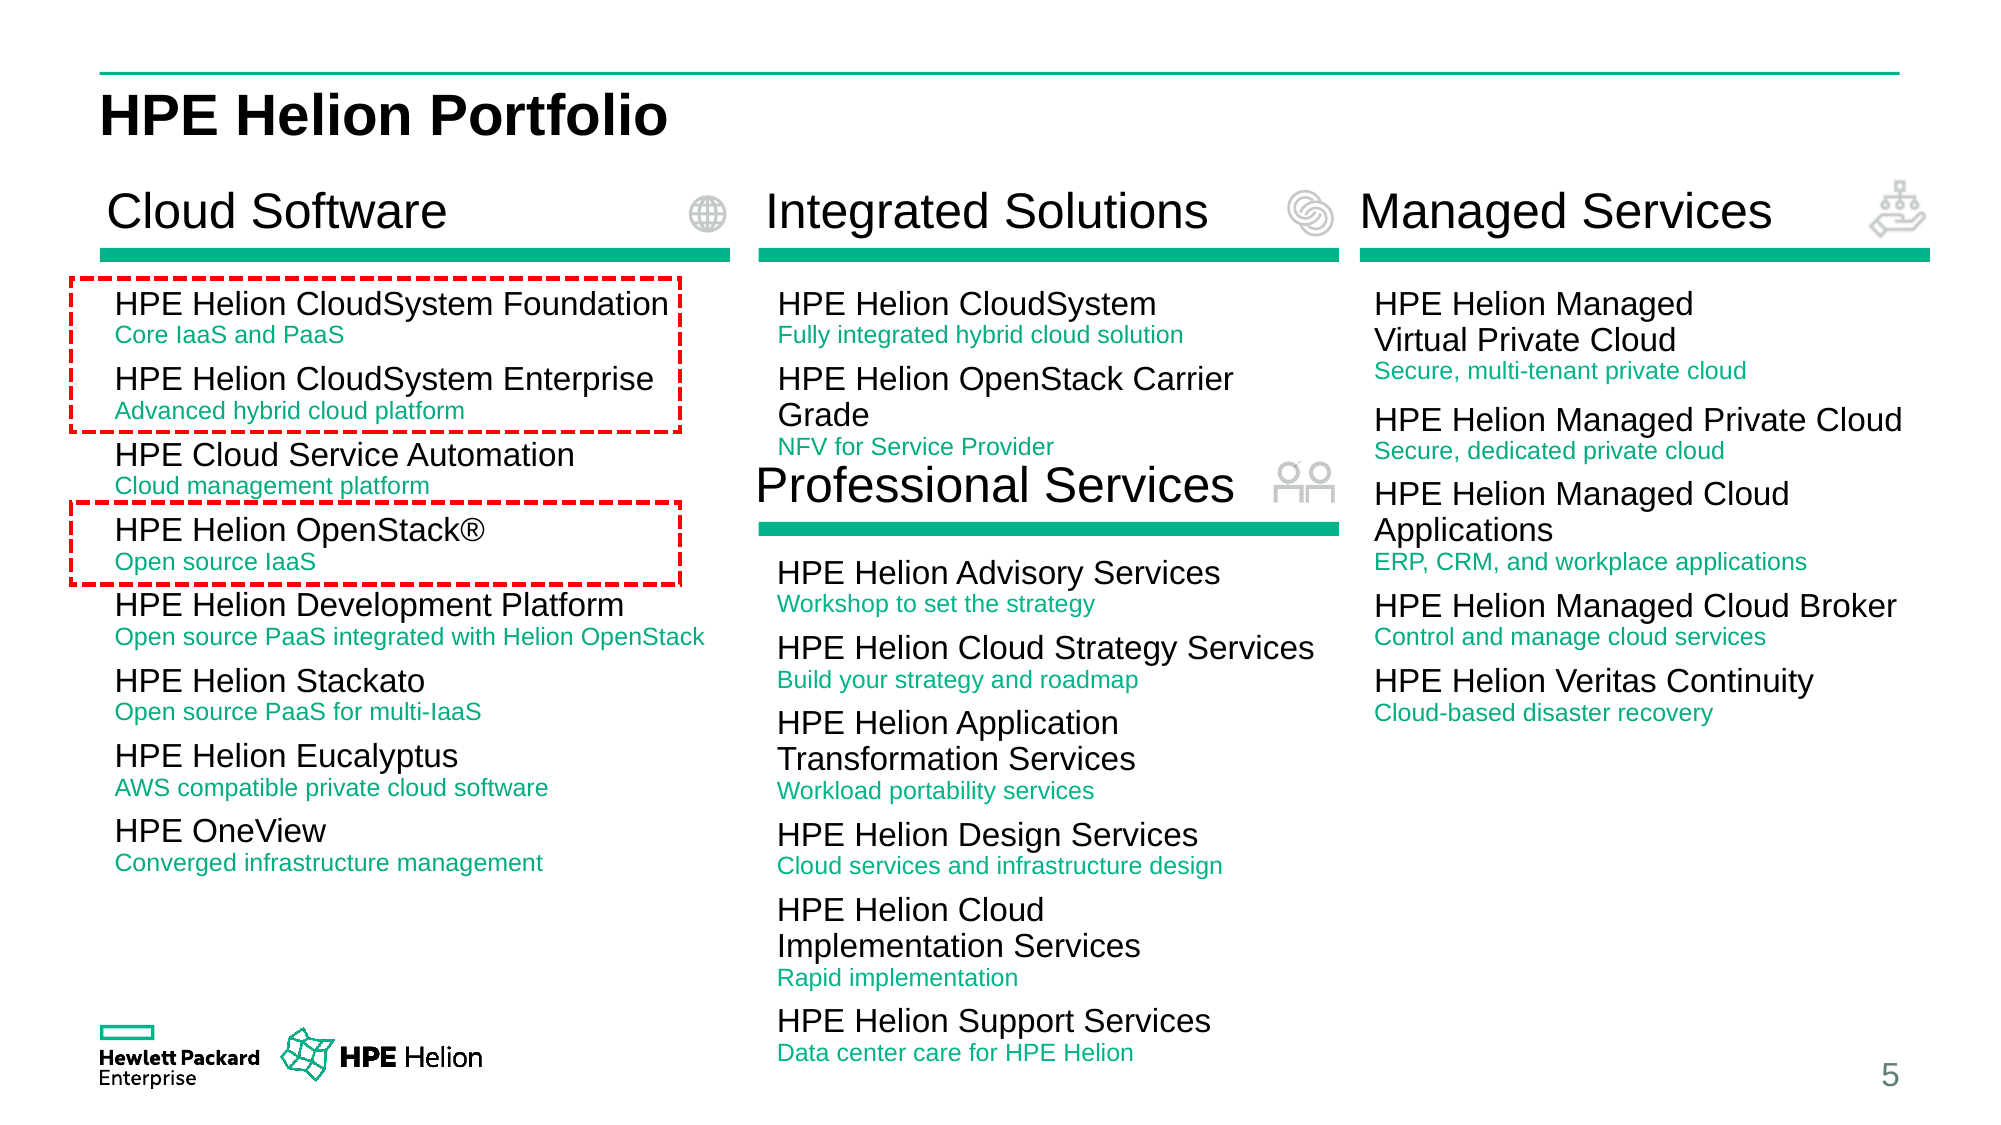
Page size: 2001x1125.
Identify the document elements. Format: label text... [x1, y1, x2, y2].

text_box [99, 247, 106, 263]
text_box Cloud Software [106, 185, 557, 264]
text_box [557, 247, 731, 263]
text_box [1275, 521, 1340, 537]
text_box HPE Helion Managed Virtual Private Cloud Secure, multi-tenant private cloud HPE Helion Managed Private Cloud Secure, dedicated private cloud HPE Helion Managed Cloud Applications ERP, CRM, and workplace applications HPE Helion Managed Cloud Broker Control and manage cloud services HPE Helion Veritas Continuity Cloud-based disaster recovery [1359, 279, 1963, 734]
text_box [70, 501, 681, 586]
text_box Integrated Solutions [765, 185, 1285, 264]
text_box [1784, 247, 1931, 263]
title HPE Helion Portfolio [99, 85, 1900, 225]
text_box Professional Services [755, 459, 1275, 538]
text_box [1285, 247, 1340, 263]
text_box [757, 247, 765, 263]
text_box [70, 278, 681, 433]
picture [1864, 178, 1930, 244]
text_box HPE Helion Advisory Services Workshop to set the strategy HPE Helion Cloud Strategy Services Build your strategy and roadmap HPE Helion Application Transformation Services Workload portability services HPE Helion Design Services Cloud services and infrastructure design HPE Helion Cloud Implementation Services Rapid implementation HPE Helion Support Services Data center care for HPE Helion [762, 548, 1339, 1075]
text_box [688, 195, 727, 233]
text_box Managed Services [1359, 185, 1784, 264]
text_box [1273, 461, 1335, 503]
text_box HPE Helion CloudSystem Foundation Core IaaS and PaaS HPE Helion CloudSystem Enterprise Advanced hybrid cloud platform HPE Cloud Service Automation Cloud management platform HPE Helion OpenStack® Open source IaaS HPE Helion Development Platform Open source PaaS integrated with Helion OpenStack HPE Helion Stackato Open source PaaS for multi-IaaS HPE Helion Eucalyptus AWS compatible private cloud software HPE OneView Converged infrastructure management [99, 279, 731, 920]
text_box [1287, 189, 1334, 237]
picture [279, 1026, 482, 1082]
text_box HPE Helion CloudSystem Fully integrated hybrid cloud solution HPE Helion OpenStack Carrier Grade NFV for Service Provider [762, 279, 1350, 468]
slide_number 5 [1812, 1054, 1900, 1093]
